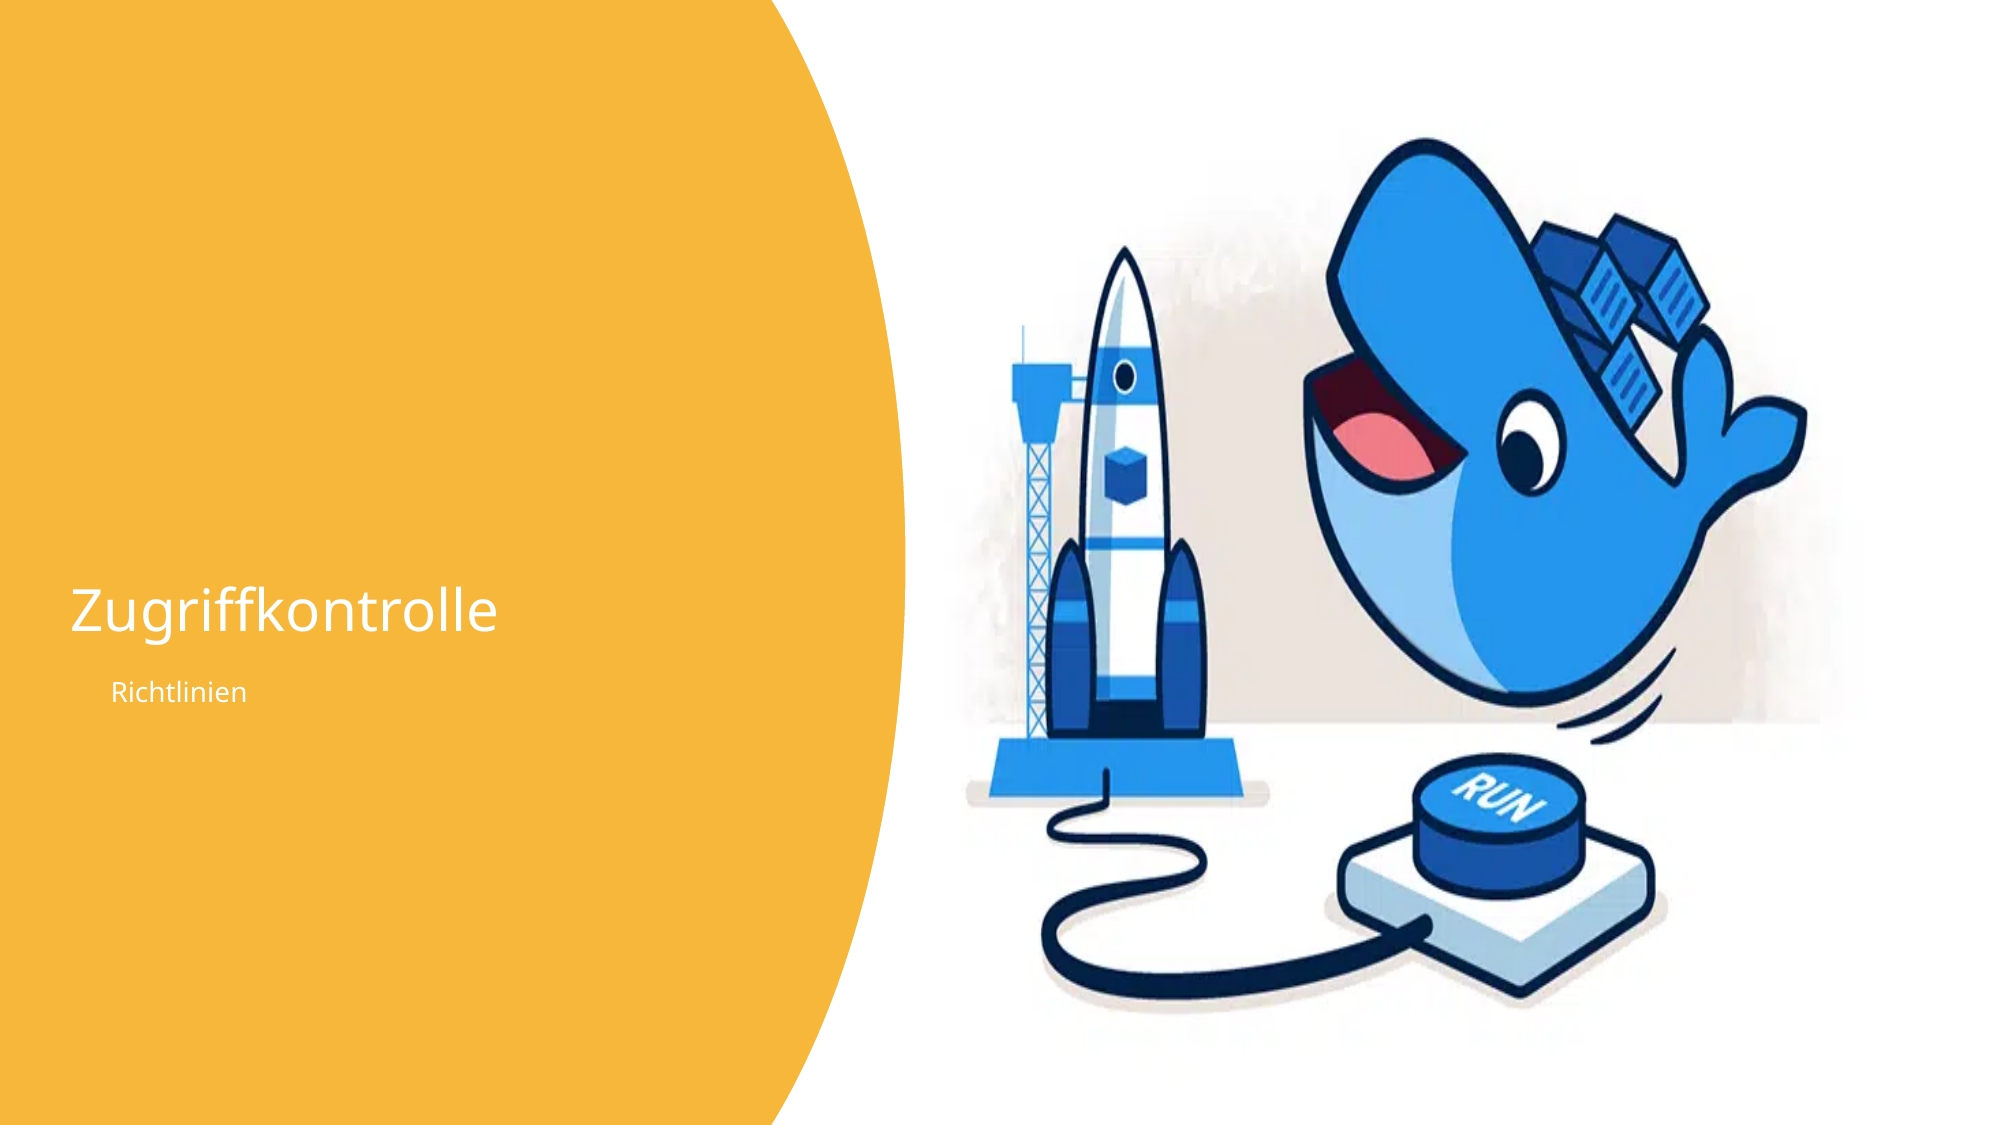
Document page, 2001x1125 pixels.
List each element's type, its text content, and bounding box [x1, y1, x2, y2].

text_box Richtlinien [95, 651, 665, 716]
picture [771, 0, 2000, 1125]
text_box Zugriffkontrolle [55, 565, 514, 650]
